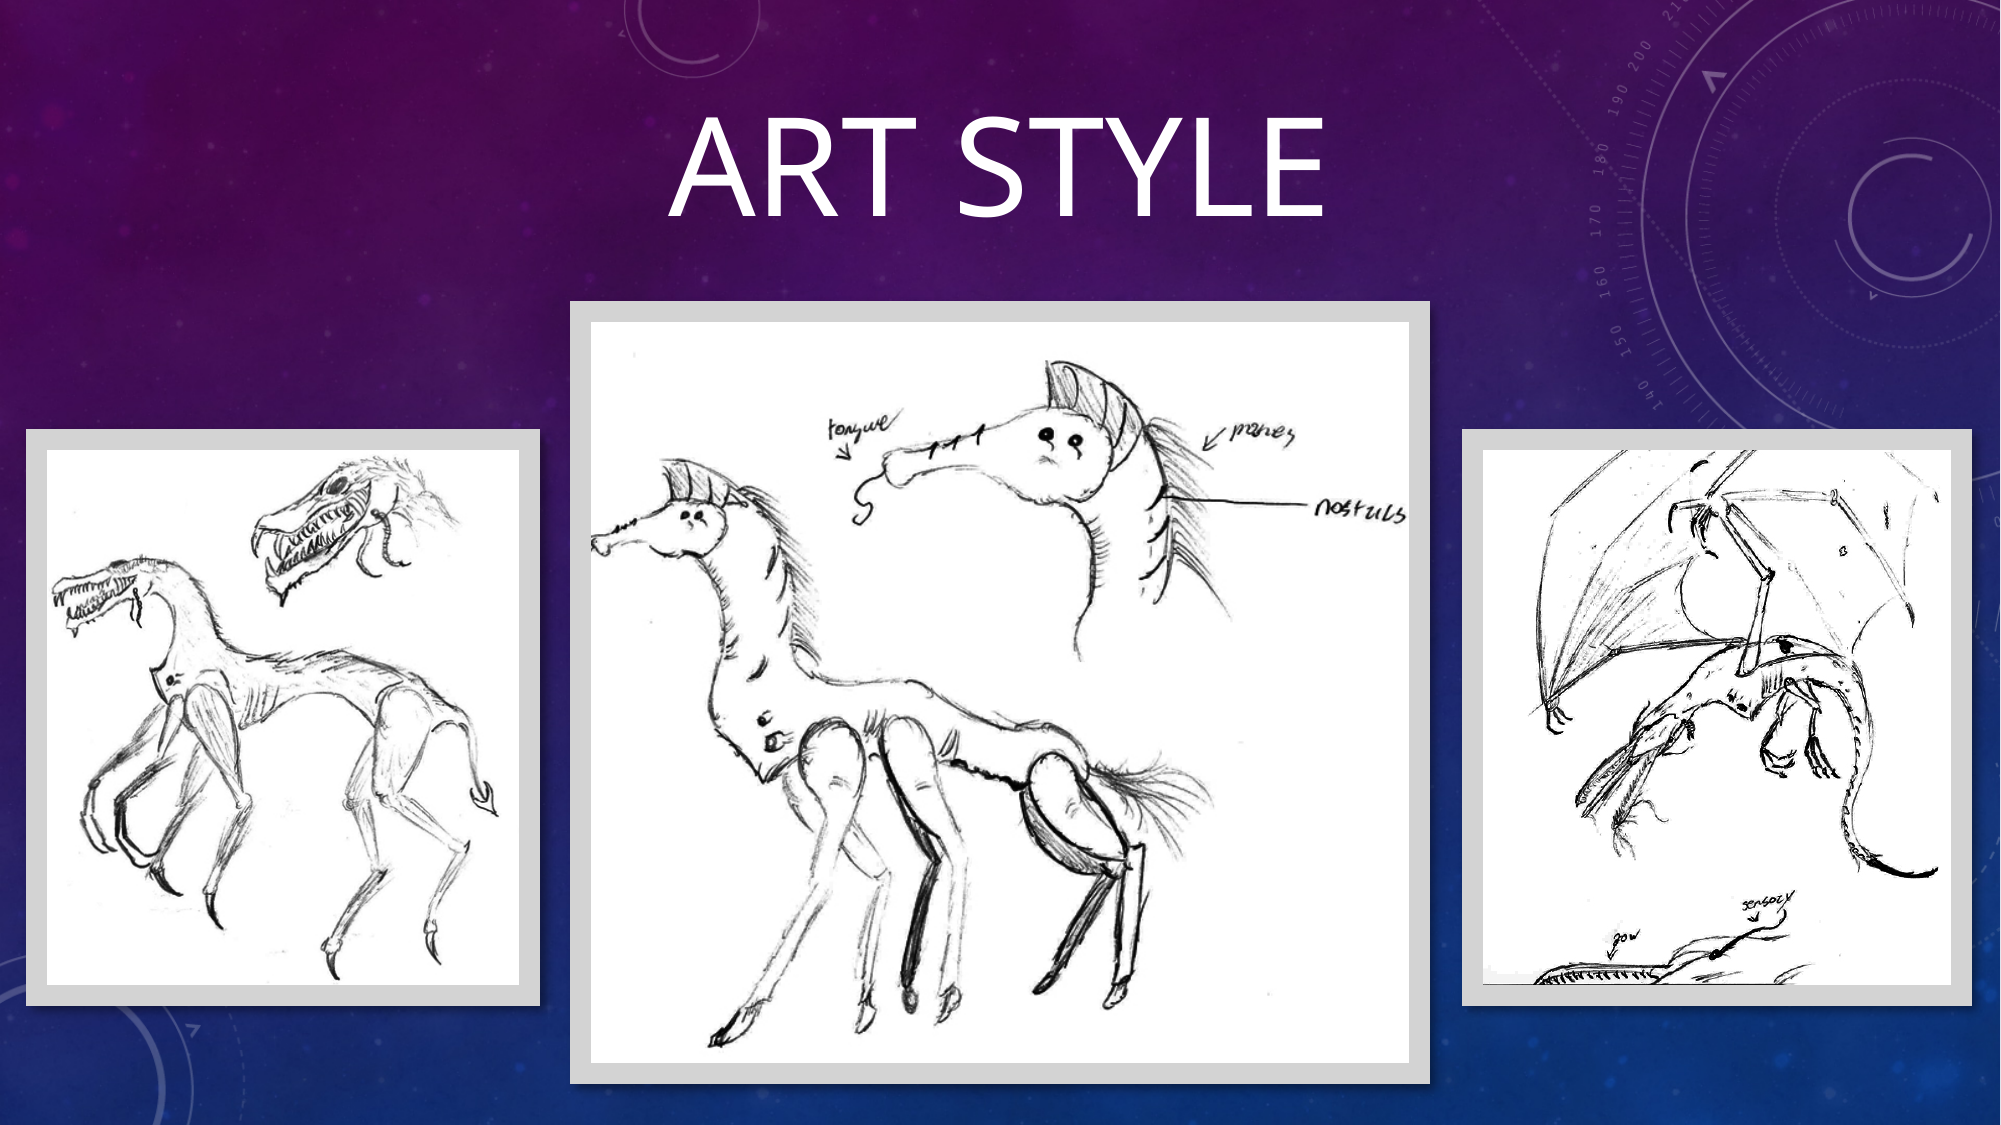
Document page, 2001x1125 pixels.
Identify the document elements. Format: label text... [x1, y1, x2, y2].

picture [0, 0, 2001, 1125]
title Art Style [0, 42, 2000, 282]
list [1441, 351, 1775, 950]
list [112, 351, 569, 950]
